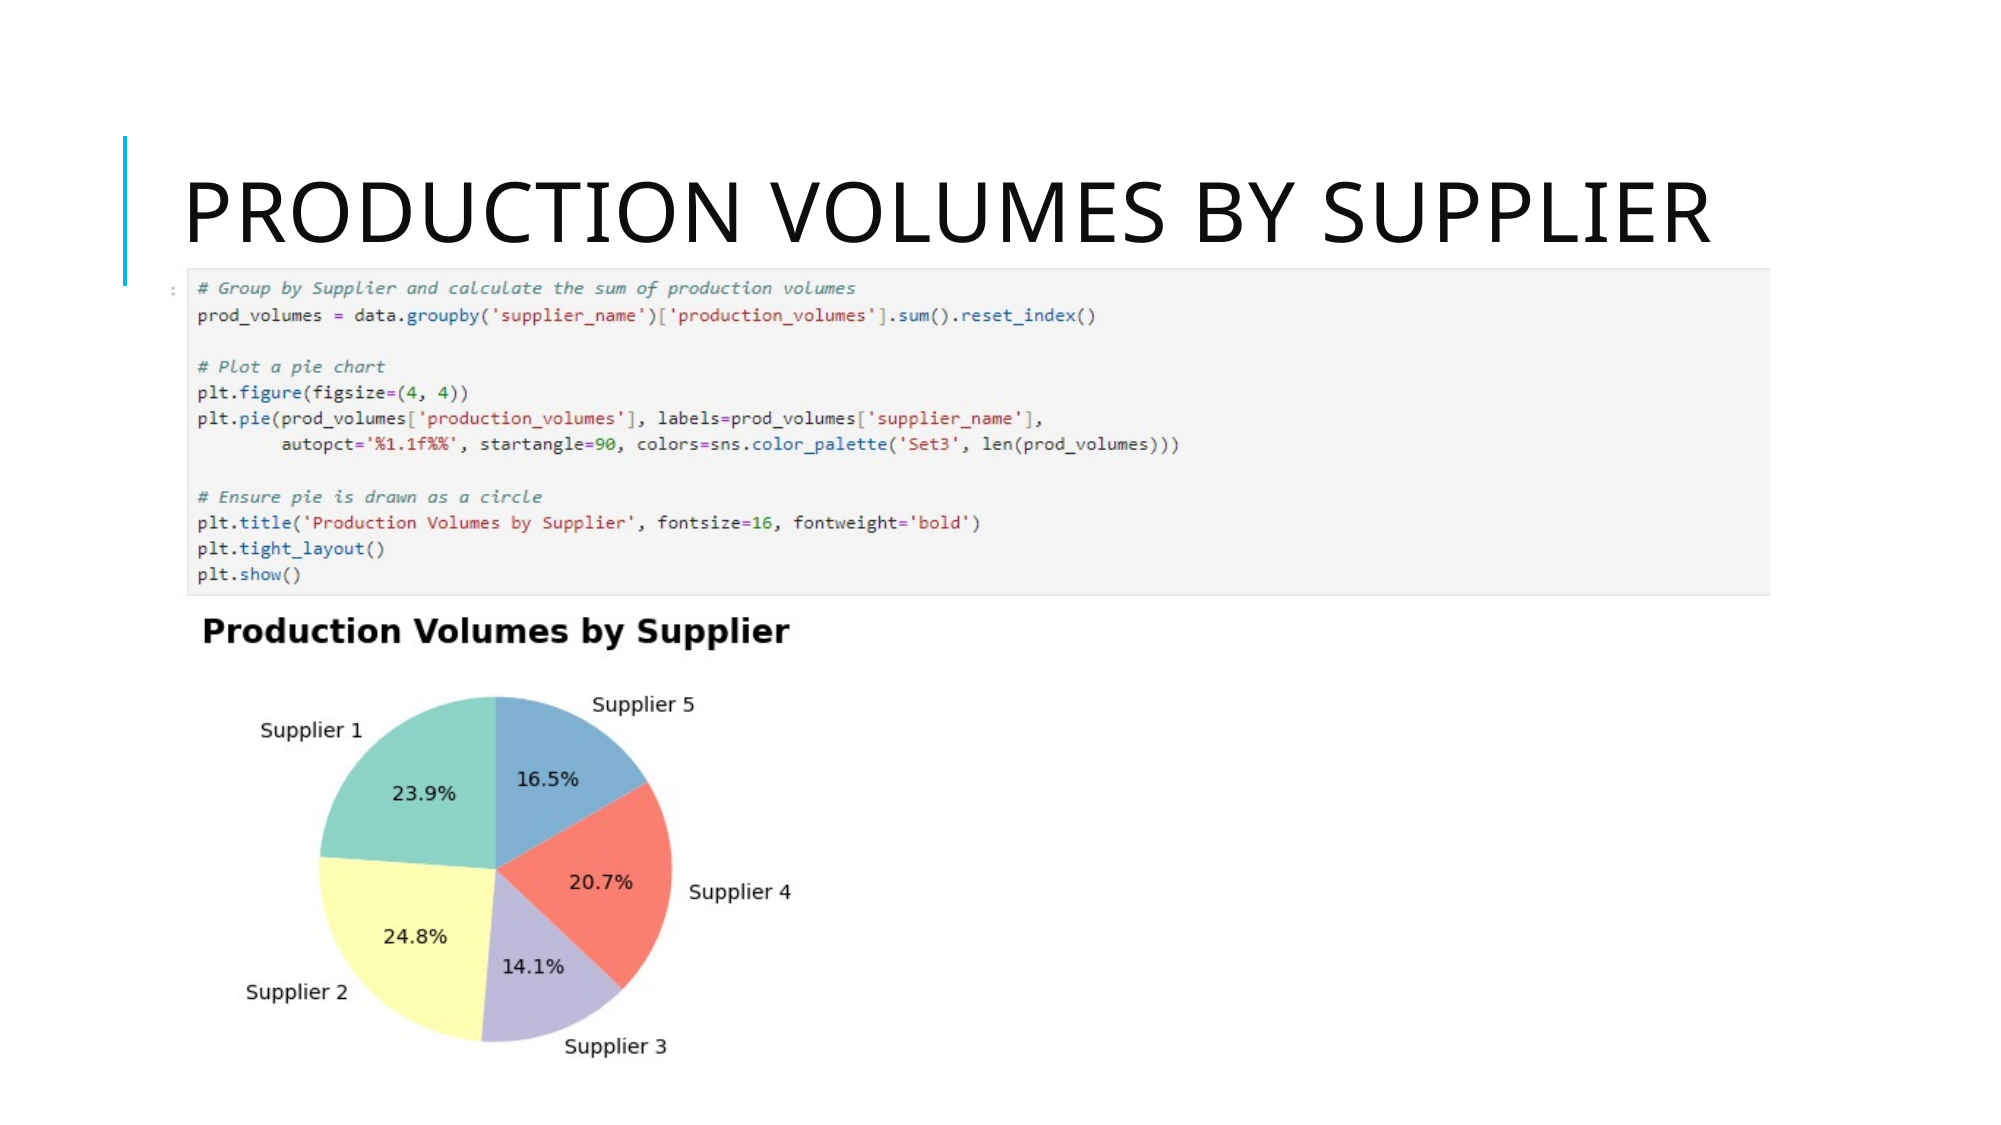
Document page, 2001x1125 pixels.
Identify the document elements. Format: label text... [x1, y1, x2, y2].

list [167, 260, 1771, 1102]
title Production volumes by supplier [168, 96, 1763, 256]
